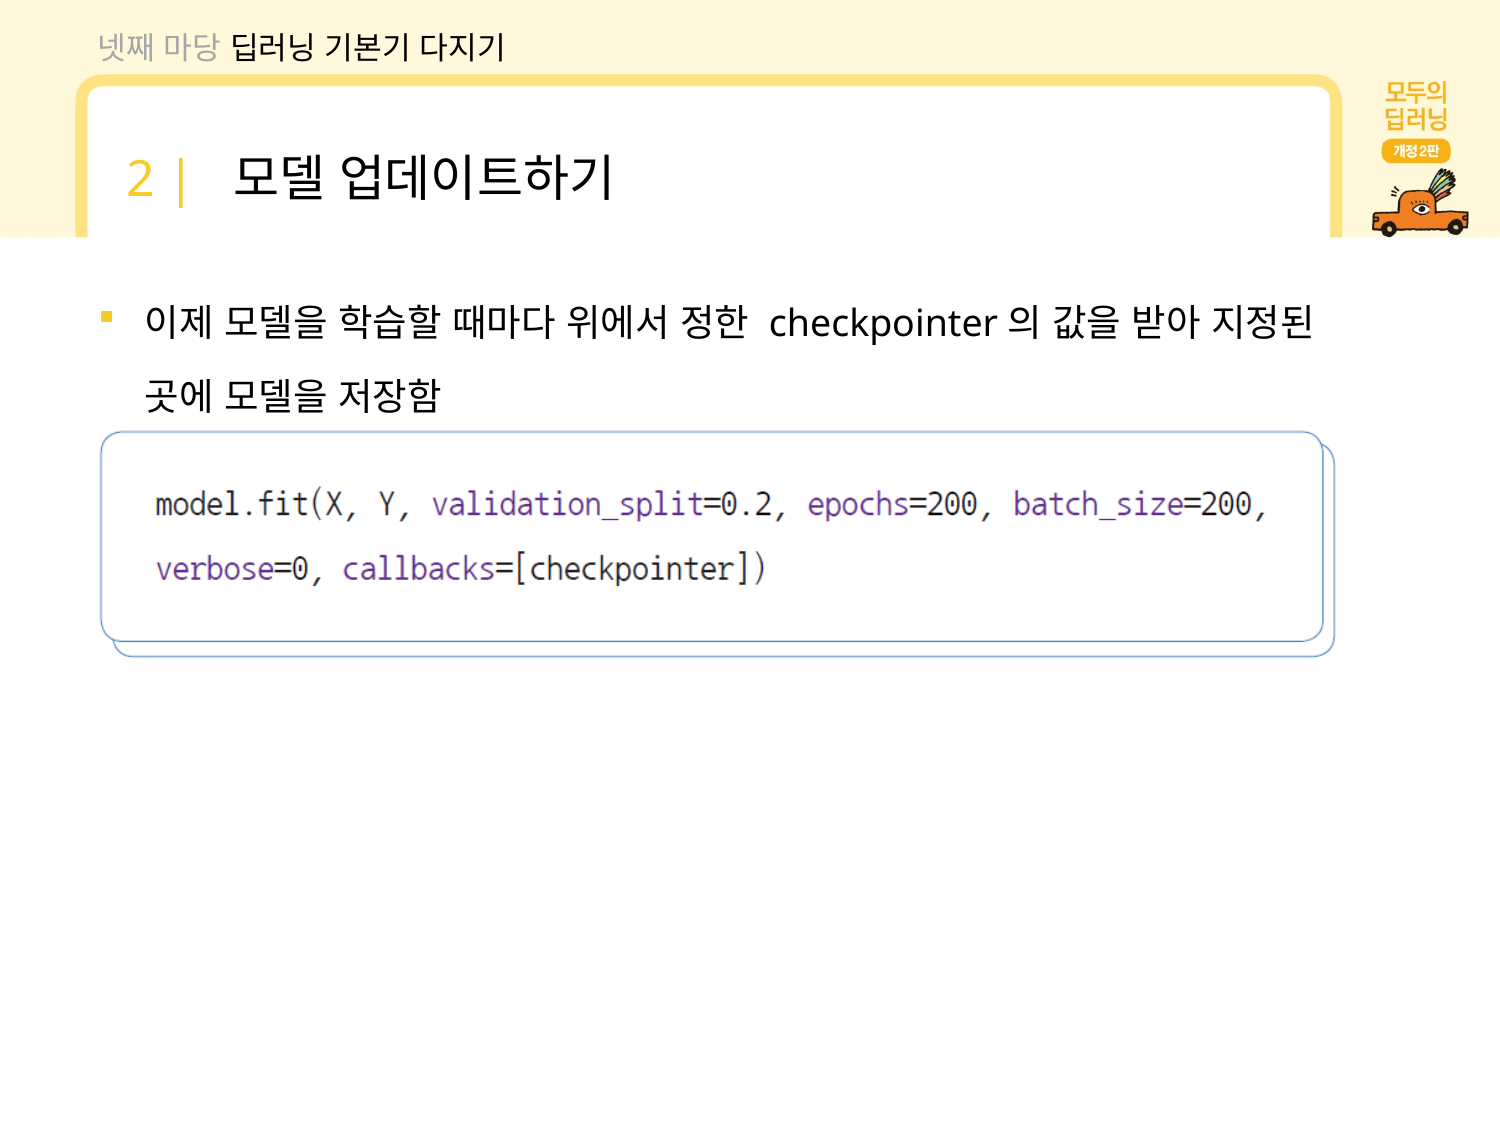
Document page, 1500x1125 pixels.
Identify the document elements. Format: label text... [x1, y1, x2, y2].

text_box 2 | 모델 업데이트하기 [111, 99, 1309, 214]
picture [0, 0, 1500, 1125]
text_box 이제 모델을 학습할 때마다 위에서 정한 checkpointer의 값을 받아 지정된 곳에 모델을 저장함 [83, 262, 1365, 426]
text_box 넷째 마당 딥러닝 기본기 다지기 [82, 0, 1133, 74]
